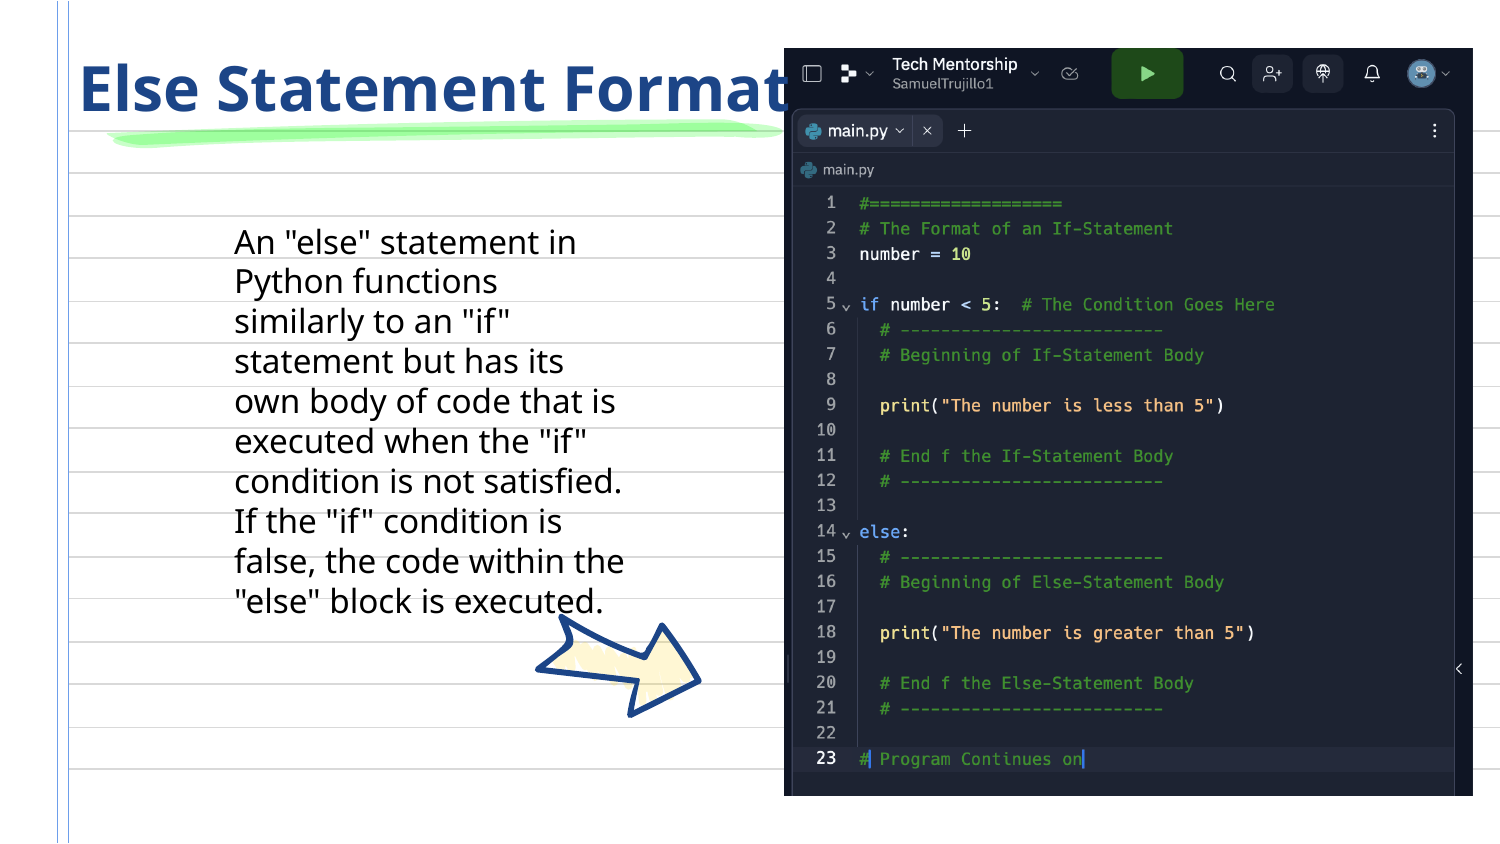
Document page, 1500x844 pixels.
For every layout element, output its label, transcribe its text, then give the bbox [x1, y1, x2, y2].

subtitle An "else" statement in Python functions similarly to an "if" statement but has its own body of code that is executed when the "if" condition is not satisfied. If the "if" condition is false, the code within the "else" block is executed. [219, 205, 651, 638]
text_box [551, 589, 679, 739]
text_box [96, 119, 785, 149]
title Else Statement Format [72, 48, 782, 133]
picture [784, 48, 1474, 796]
